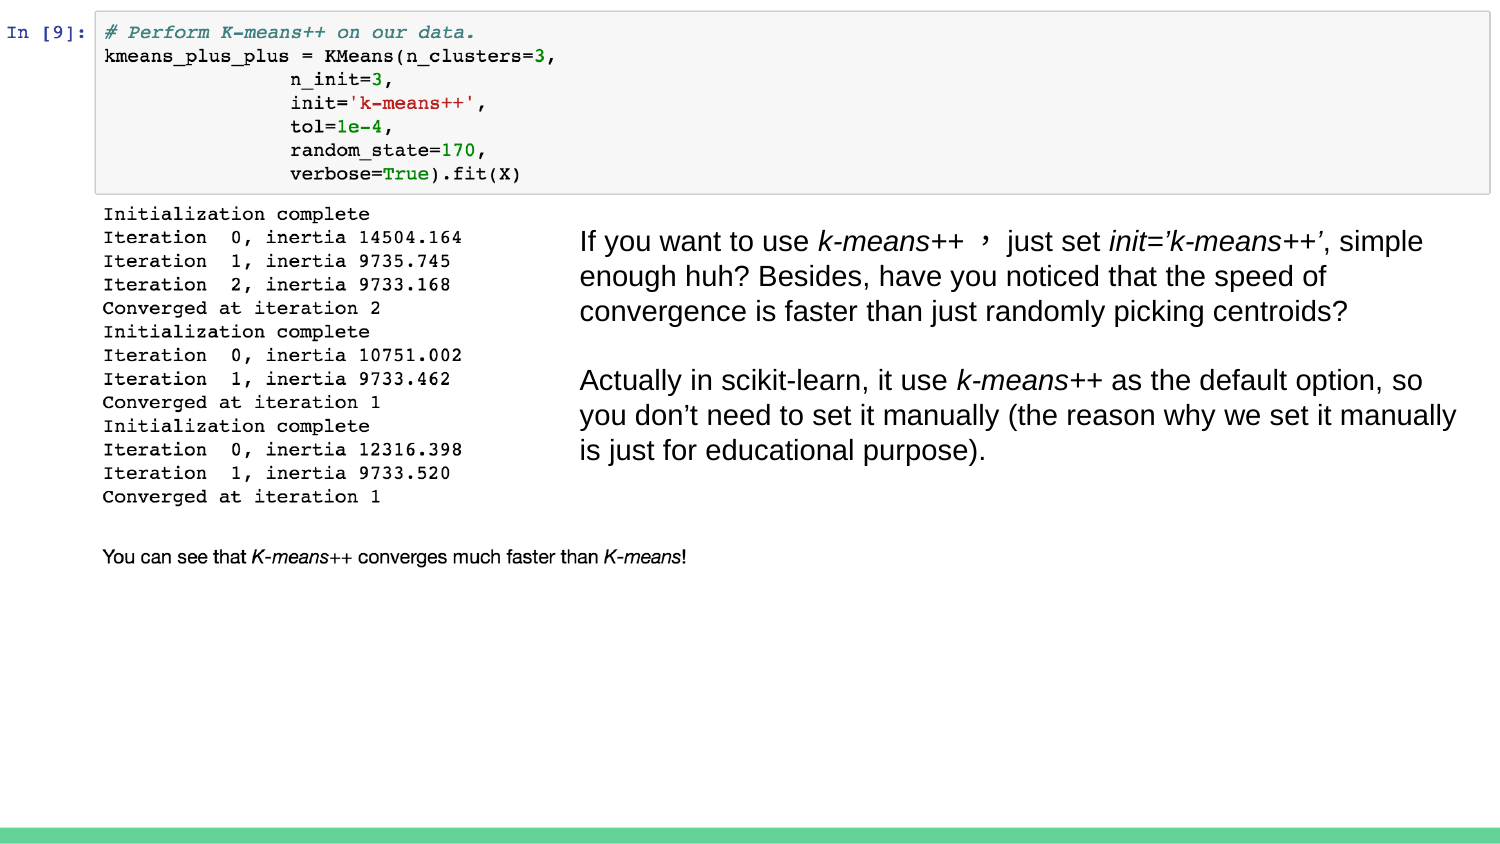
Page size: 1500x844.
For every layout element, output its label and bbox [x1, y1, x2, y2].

picture [0, 0, 1500, 577]
